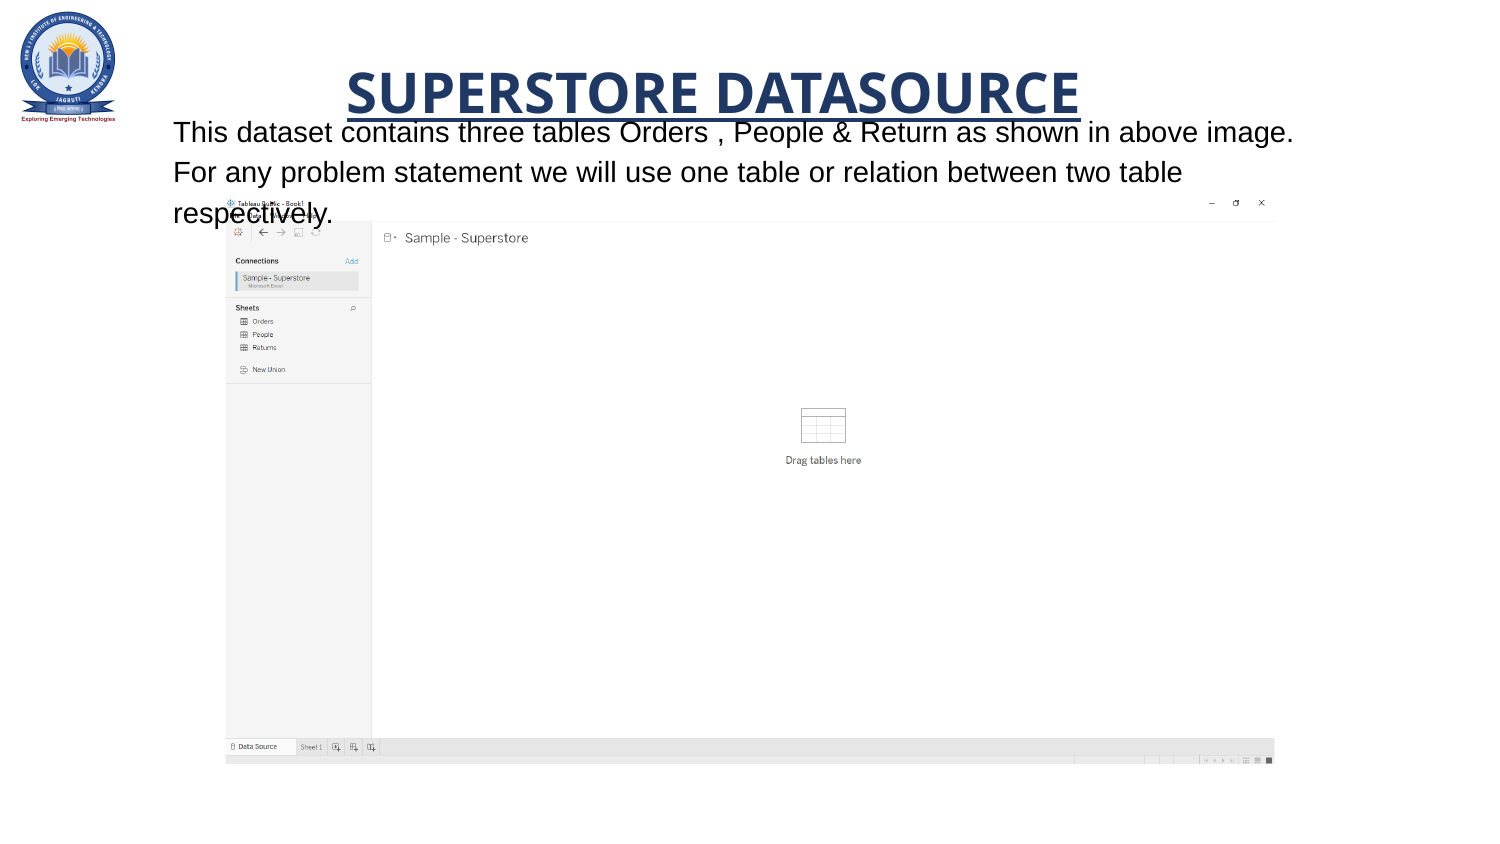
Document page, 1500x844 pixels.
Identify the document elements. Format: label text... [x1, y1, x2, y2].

text_box This dataset contains three tables Orders , People & Return as shown in above image. For any problem statement we will use one table or relation between two table respectively. [139, 100, 1361, 237]
picture [225, 196, 1275, 764]
text_box SUPERSTORE DATASOURCE [66, 0, 1361, 148]
picture [0, 0, 66, 135]
